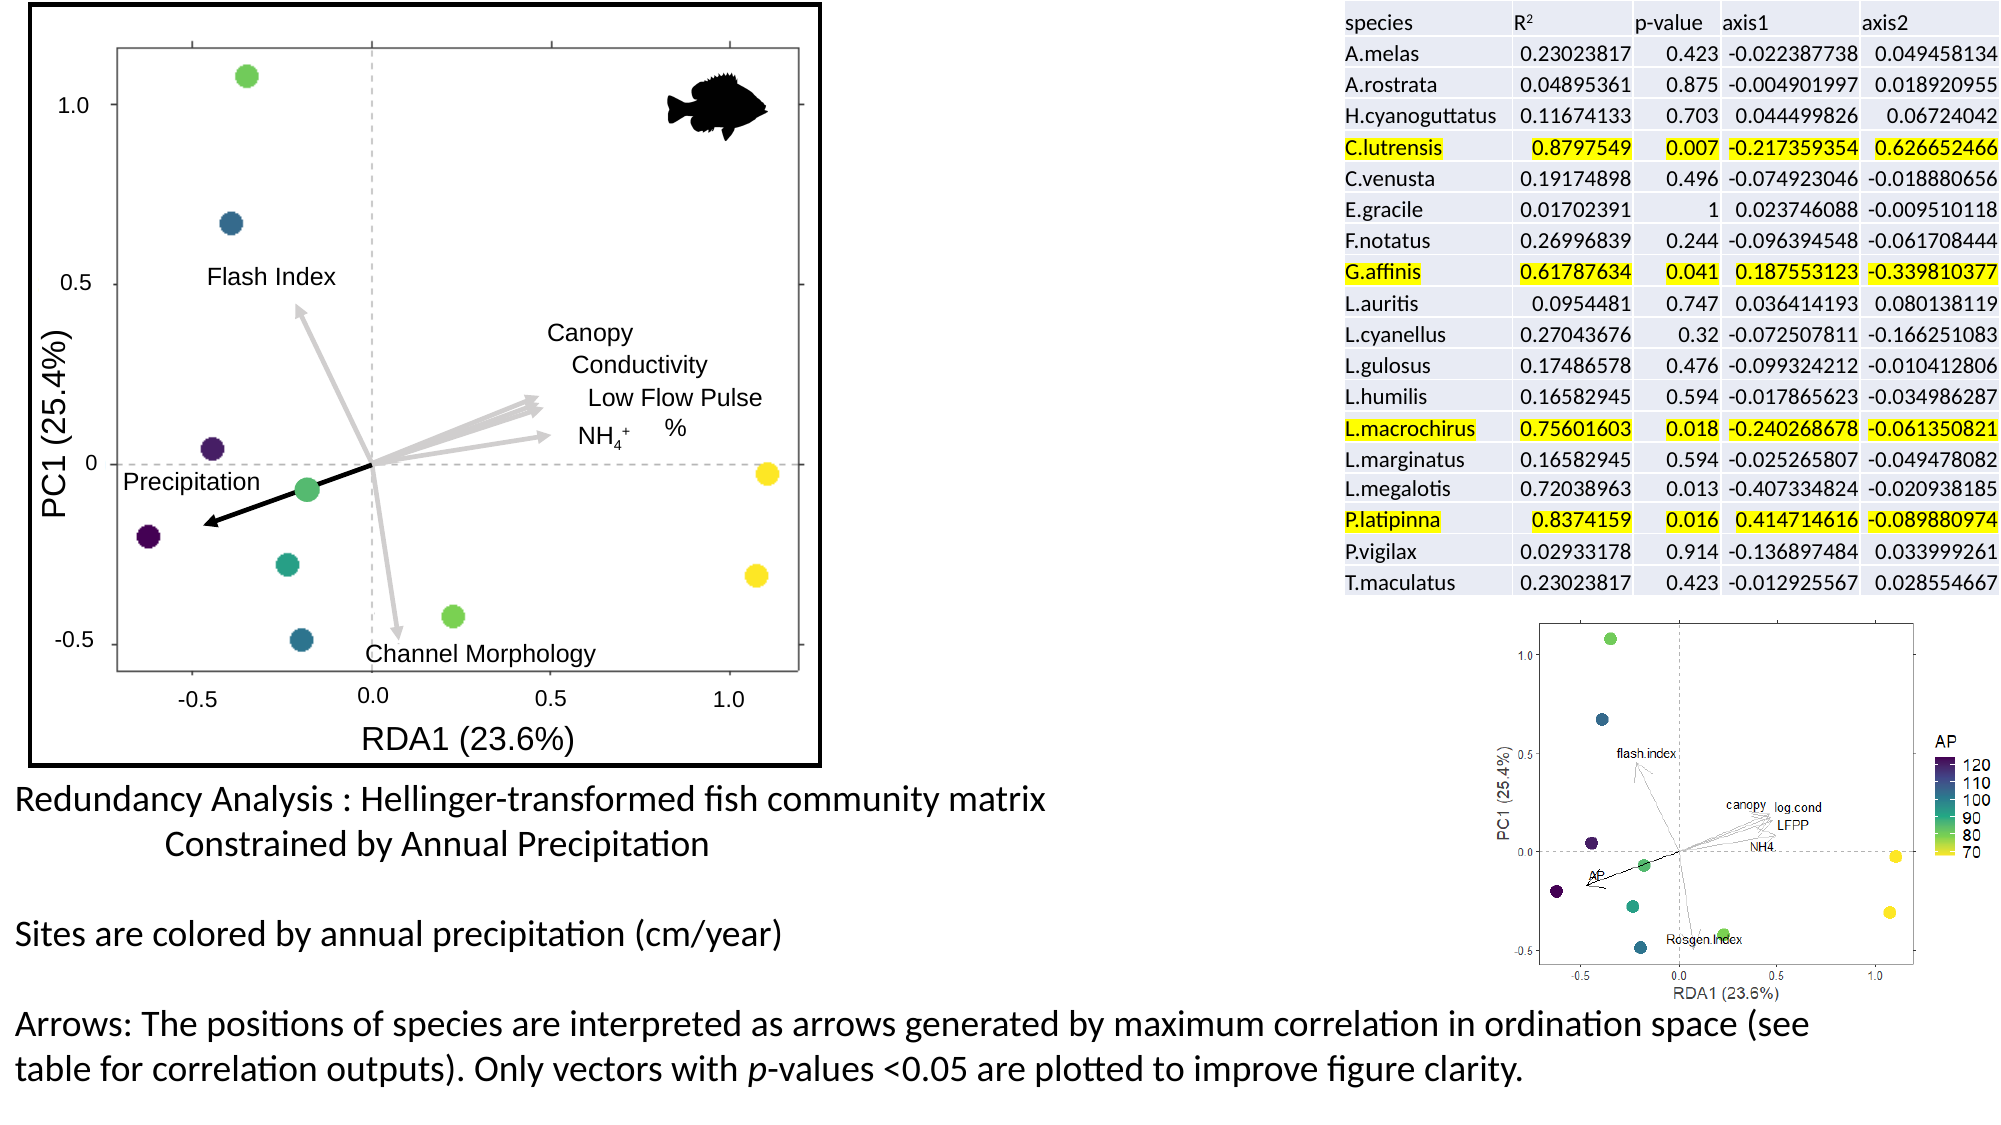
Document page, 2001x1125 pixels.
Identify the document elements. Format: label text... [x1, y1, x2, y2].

table_cell P.latipinna [1345, 503, 1512, 533]
table_cell 0.476 [1634, 349, 1720, 379]
text_box Redundancy Analysis : Hellinger-transformed fish community matrix Constrained by Annual Precipitation Sites are colored by annual precipitation (cm/year) Arrows: The positions of species are interpreted as arrows generated by maximum correlation in ordination space (see table for correlation outputs). Only vectors with p-values <0.05 are plotted to improve figure clarity. [0, 766, 1873, 1097]
table_cell 0.594 [1634, 380, 1720, 410]
table_cell 0.028554667 [1861, 566, 1999, 595]
table_cell -0.089880974 [1861, 503, 1999, 533]
table_cell 0.049458134 [1861, 37, 1999, 66]
table_cell 0.875 [1634, 68, 1720, 97]
table_cell -0.099324212 [1722, 349, 1859, 379]
table_cell 0.747 [1634, 287, 1720, 316]
table_header species [1345, 1, 1512, 35]
table_cell -0.217359354 [1722, 131, 1859, 160]
table_cell -0.136897484 [1722, 534, 1859, 564]
table_cell E.gracile [1345, 193, 1512, 222]
table_cell -0.074923046 [1722, 162, 1859, 191]
table_cell 0.23023817 [1513, 37, 1632, 66]
table_cell F.notatus [1345, 224, 1512, 254]
table_cell 0.61787634 [1513, 255, 1632, 285]
table_cell 0.72038963 [1513, 474, 1632, 501]
table_cell 0.423 [1634, 37, 1720, 66]
table_cell L.gulosus [1345, 349, 1512, 379]
table_cell -0.034986287 [1861, 380, 1999, 410]
table_cell 0.32 [1634, 318, 1720, 347]
table_cell 0.27043676 [1513, 318, 1632, 347]
table_cell -0.407334824 [1722, 474, 1859, 501]
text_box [373, 407, 544, 464]
table_cell 0.11674133 [1513, 99, 1632, 129]
table_cell -0.010412806 [1861, 349, 1999, 379]
table_cell 0.02933178 [1513, 534, 1632, 564]
table_cell P.vigilax [1345, 534, 1512, 564]
table_cell 0.414714616 [1722, 503, 1859, 533]
table_cell 0.0954481 [1513, 287, 1632, 316]
table_cell 0.044499826 [1722, 99, 1859, 129]
table_cell 0.016 [1634, 503, 1720, 533]
table_cell -0.012925567 [1722, 566, 1859, 595]
table_cell T.maculatus [1345, 566, 1512, 595]
table_cell -0.061350821 [1861, 412, 1999, 441]
table_cell -0.072507811 [1722, 318, 1859, 347]
table_cell -0.096394548 [1722, 224, 1859, 254]
table_header axis1 [1722, 1, 1859, 35]
table_cell 0.75601603 [1513, 412, 1632, 441]
table_cell -0.061708444 [1861, 224, 1999, 254]
picture [26, 0, 834, 782]
table_cell 0.8374159 [1513, 503, 1632, 533]
table_header R2 [1513, 1, 1632, 35]
table_cell -0.240268678 [1722, 412, 1859, 441]
table_cell 0.16582945 [1513, 380, 1632, 410]
table_cell L.humilis [1345, 380, 1512, 410]
table_cell 0.26996839 [1513, 224, 1632, 254]
table_cell 0.023746088 [1722, 193, 1859, 222]
table_header p-value [1634, 1, 1720, 35]
table_cell 0.23023817 [1513, 566, 1632, 595]
table_cell -0.009510118 [1861, 193, 1999, 222]
table_cell -0.339810377 [1861, 255, 1999, 285]
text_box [295, 303, 372, 464]
table_cell 0.04895361 [1513, 68, 1632, 97]
table_cell 0.914 [1634, 534, 1720, 564]
table_cell 0.16582945 [1513, 443, 1632, 472]
table_cell 0.8797549 [1513, 131, 1632, 160]
table_cell 1 [1634, 193, 1720, 222]
table_cell L.macrochirus [1345, 412, 1512, 441]
table_cell C.venusta [1345, 162, 1512, 191]
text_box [373, 395, 540, 407]
table_cell 0.041 [1634, 255, 1720, 285]
table_cell 0.187553123 [1722, 255, 1859, 285]
table_cell 0.06724042 [1861, 99, 1999, 129]
table_cell 0.594 [1634, 443, 1720, 472]
table_cell G.affinis [1345, 255, 1512, 285]
table_cell -0.166251083 [1861, 318, 1999, 347]
table_cell 0.19174898 [1513, 162, 1632, 191]
table_header axis2 [1861, 1, 1999, 35]
table_cell 0.244 [1634, 224, 1720, 254]
table_cell L.marginatus [1345, 443, 1512, 472]
table_cell 0.018 [1634, 412, 1720, 441]
table_cell 0.018920955 [1861, 68, 1999, 97]
table_cell 0.17486578 [1513, 349, 1632, 379]
table_cell 0.626652466 [1861, 131, 1999, 160]
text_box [544, 434, 552, 464]
table_cell 0.496 [1634, 162, 1720, 191]
table_cell H.cyanoguttatus [1345, 99, 1512, 129]
table_cell L.megalotis [1345, 474, 1512, 501]
table_cell -0.022387738 [1722, 37, 1859, 66]
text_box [203, 464, 372, 526]
table_cell -0.004901997 [1722, 68, 1859, 97]
table_cell -0.020938185 [1861, 474, 1999, 501]
table_cell 0.033999261 [1861, 534, 1999, 564]
table_cell 0.01702391 [1513, 193, 1632, 222]
picture [1489, 596, 2000, 1025]
table_cell -0.018880656 [1861, 162, 1999, 191]
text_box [371, 464, 399, 641]
table_cell -0.017865623 [1722, 380, 1859, 410]
table_cell 0.080138119 [1861, 287, 1999, 316]
table_cell 0.013 [1634, 474, 1720, 501]
table_cell 0.036414193 [1722, 287, 1859, 316]
table_cell C.lutrensis [1345, 131, 1512, 160]
table_cell A.rostrata [1345, 68, 1512, 97]
table_cell 0.703 [1634, 99, 1720, 129]
table_cell -0.049478082 [1861, 443, 1999, 472]
table_cell A.melas [1345, 37, 1512, 66]
table_cell 0.423 [1634, 566, 1720, 595]
table_cell 0.007 [1634, 131, 1720, 160]
table_cell -0.025265807 [1722, 443, 1859, 472]
table_cell L.auritis [1345, 287, 1512, 316]
table_cell L.cyanellus [1345, 318, 1512, 347]
